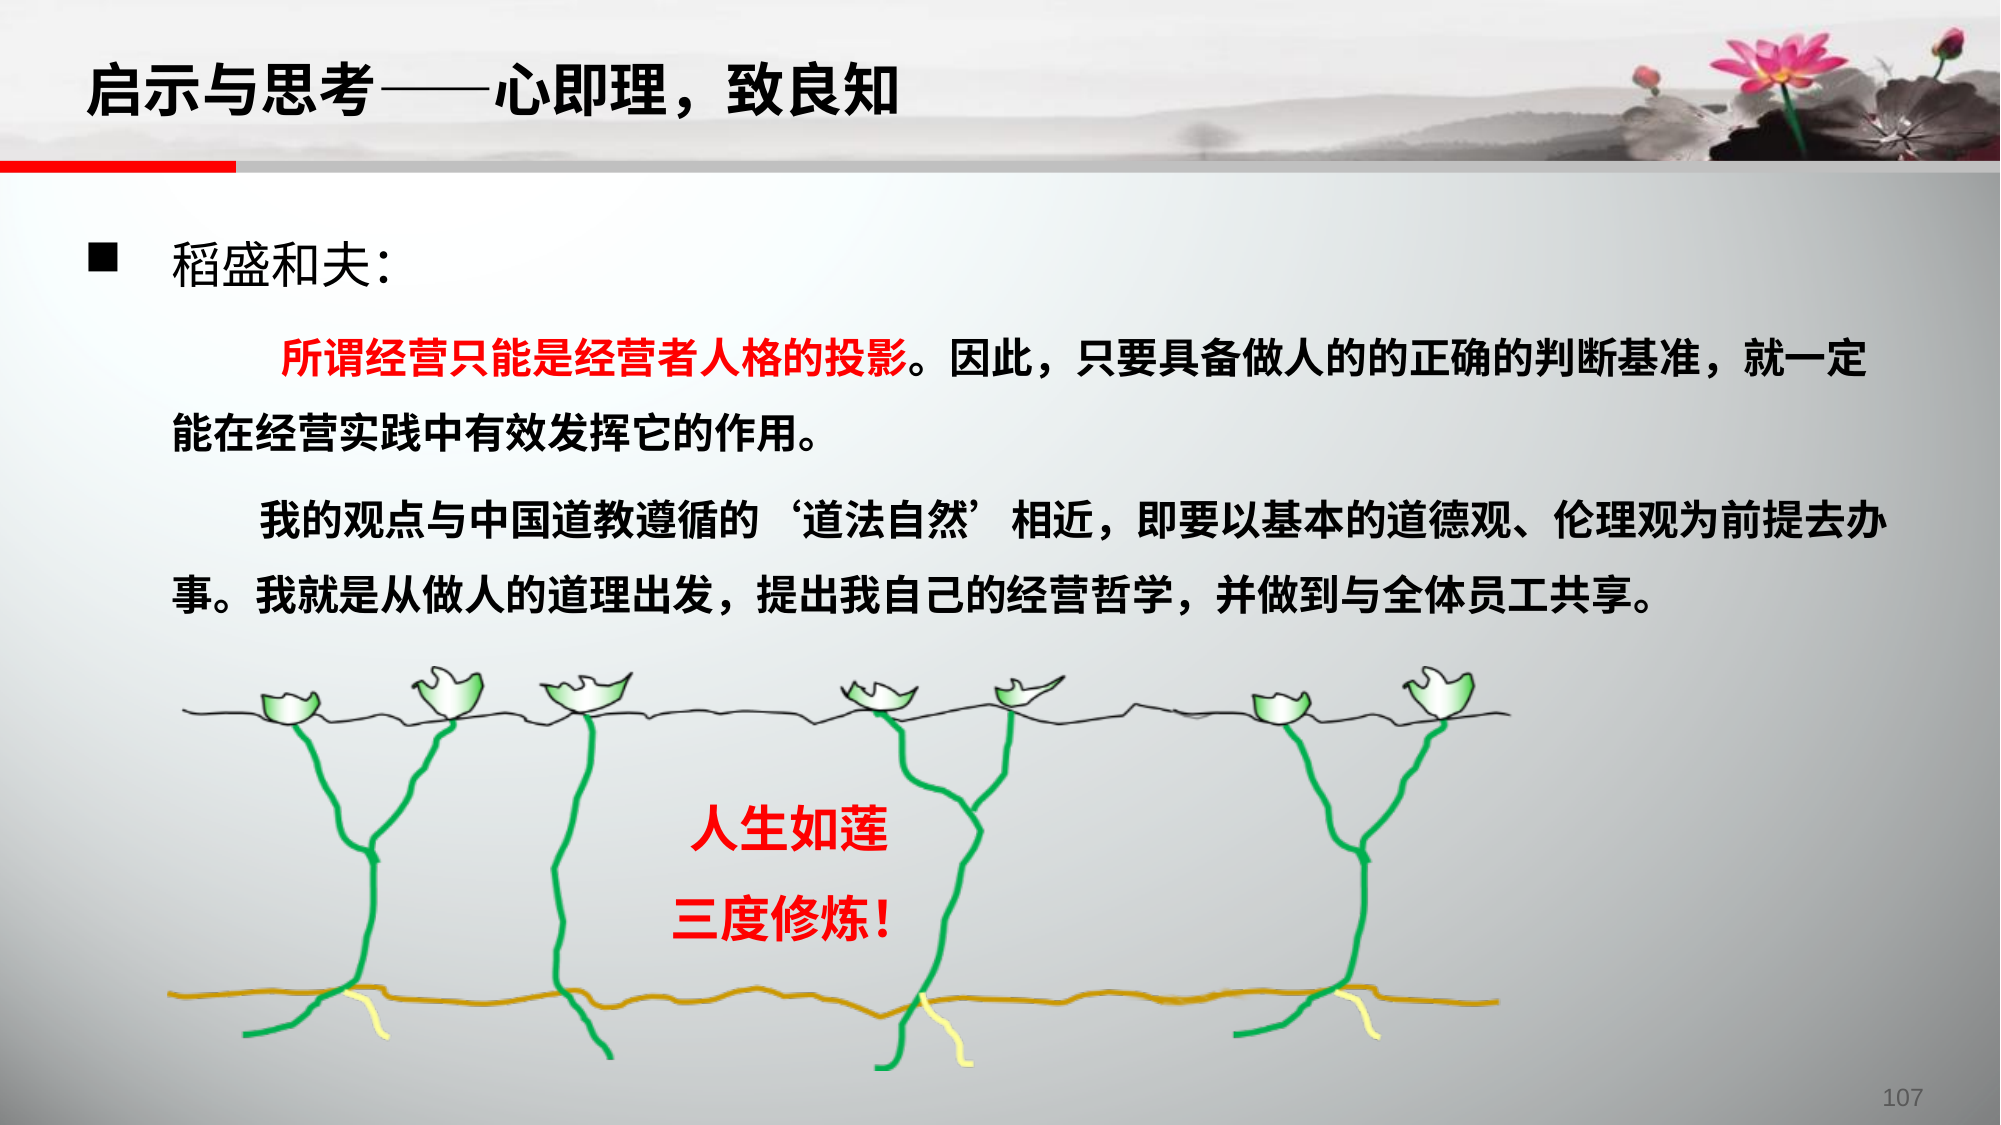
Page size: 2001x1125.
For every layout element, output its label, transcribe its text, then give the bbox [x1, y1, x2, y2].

picture [0, 173, 2000, 1125]
title 启示与思考——心即理，致良知 [70, 19, 1520, 157]
list 稻盛和夫： 所谓经营只能是经营者人格的投影。因此，只要具备做人的的正确的判断基准，就一定能在经营实践中有效发挥它的作用。 我的观点与中国道教遵循的‘道法自然’相近，即要以基本的道德观、伦理观为前提去办事。我就是从做人的道理出发，提出我自己的经营哲学，并做到与全体员工共享。 [69, 196, 1916, 629]
slide_number 107 [1818, 1073, 1940, 1117]
picture [0, 0, 2000, 160]
